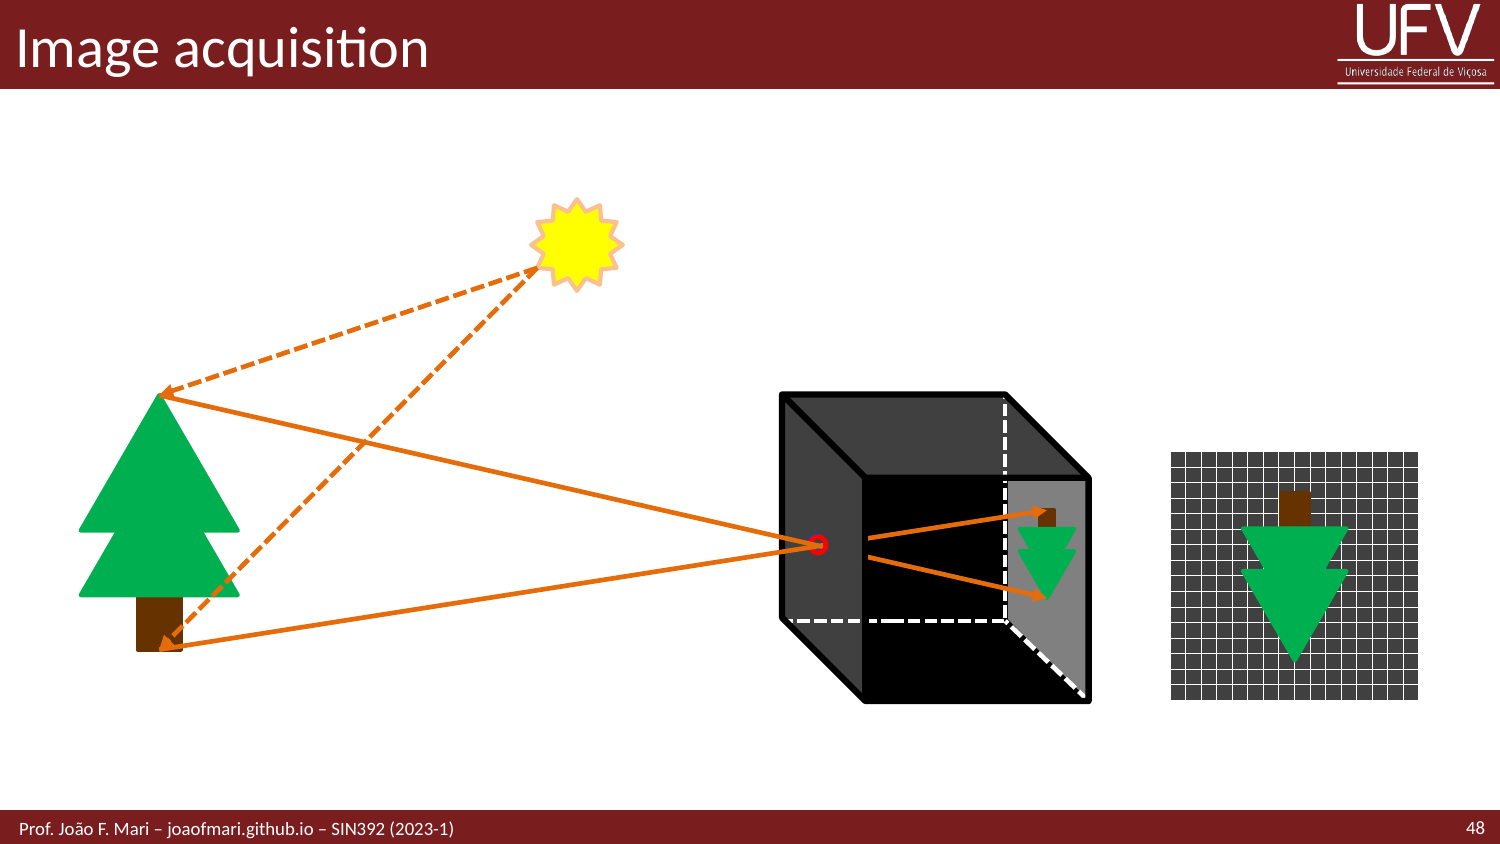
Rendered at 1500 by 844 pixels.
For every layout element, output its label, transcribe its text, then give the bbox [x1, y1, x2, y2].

table_cell [1171, 576, 1185, 591]
table_cell [1217, 639, 1232, 653]
table_cell [1186, 561, 1201, 575]
table_cell [1186, 608, 1201, 622]
table_cell [1404, 545, 1418, 560]
table_cell [1217, 576, 1232, 591]
table_cell [1404, 499, 1418, 513]
table_cell [1202, 623, 1216, 638]
table_cell [1388, 639, 1403, 653]
table_cell [1373, 592, 1387, 607]
table_cell [1186, 592, 1201, 607]
table_cell [1233, 670, 1247, 684]
table_cell [1357, 530, 1372, 544]
table_cell [1186, 514, 1201, 529]
table_cell [1388, 499, 1403, 513]
table_cell [1171, 499, 1185, 513]
table_cell [1202, 561, 1216, 575]
table_cell [1264, 468, 1278, 482]
table_cell [1326, 483, 1341, 490]
table_cell [1404, 623, 1418, 638]
slide_number 48 [1328, 811, 1500, 844]
table_cell [1404, 592, 1418, 607]
table_cell [1233, 545, 1237, 560]
table_cell [1217, 499, 1232, 513]
title Image acquisition [0, 0, 1500, 89]
table_cell [1342, 670, 1356, 684]
table_cell [1404, 514, 1418, 529]
table_cell [1233, 685, 1247, 700]
table_cell [1404, 483, 1418, 498]
table_cell [1171, 654, 1185, 669]
table_cell [1342, 468, 1356, 482]
table_cell [1171, 623, 1185, 638]
table_cell [1342, 654, 1356, 669]
table_cell [1186, 530, 1201, 544]
table_cell [1357, 623, 1372, 638]
footer Prof. João F. Mari – joaofmari.github.io – SIN392 (2023-1) [0, 812, 1034, 844]
table_cell [1233, 514, 1237, 529]
table_cell [1404, 654, 1418, 669]
table_cell [1357, 499, 1372, 513]
table_cell [1248, 468, 1263, 482]
table_cell [1311, 685, 1325, 700]
table_cell [1202, 608, 1216, 622]
table_cell [1373, 654, 1387, 669]
table_header [1373, 452, 1387, 467]
table_cell [1388, 654, 1403, 669]
table_cell [1373, 685, 1387, 700]
table_cell [1171, 670, 1185, 684]
table_cell [1311, 483, 1325, 490]
table_cell [1352, 639, 1356, 653]
table_cell [1388, 592, 1403, 607]
table_cell [1233, 592, 1237, 607]
table_header [1217, 452, 1232, 467]
table_cell [1388, 483, 1403, 498]
table_cell [1373, 545, 1387, 560]
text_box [80, 198, 1090, 702]
table_cell [1186, 576, 1201, 591]
table_cell [1357, 468, 1372, 482]
table_cell [1186, 499, 1201, 513]
table_cell [1342, 483, 1356, 498]
table_cell [1295, 483, 1310, 490]
table_cell [1233, 608, 1237, 622]
table_cell [1202, 639, 1216, 653]
table_cell [1357, 545, 1372, 560]
table_cell [1352, 592, 1356, 607]
table_cell [1373, 561, 1387, 575]
table_cell [1202, 514, 1216, 529]
table_cell [1404, 608, 1418, 622]
table_header [1357, 452, 1372, 467]
table_cell [1186, 623, 1201, 638]
table_cell [1326, 468, 1341, 482]
table_cell [1404, 468, 1418, 482]
table_cell [1248, 685, 1263, 700]
table_cell [1352, 608, 1356, 622]
table_cell [1404, 561, 1418, 575]
table_cell [1311, 468, 1325, 482]
table_cell [1352, 499, 1356, 513]
table_cell [1295, 685, 1310, 700]
table_cell [1373, 608, 1387, 622]
table_cell [1357, 514, 1372, 529]
table_cell [1373, 670, 1387, 684]
table_cell [1217, 514, 1232, 529]
table_cell [1404, 670, 1418, 684]
table_cell [1202, 670, 1216, 684]
table_cell [1171, 530, 1185, 544]
table_cell [1233, 654, 1247, 669]
table_cell [1171, 468, 1185, 482]
table_cell [1357, 608, 1372, 622]
table_cell [1388, 561, 1403, 575]
table_cell [1404, 685, 1418, 700]
table_cell [1326, 670, 1341, 684]
table_cell [1248, 670, 1263, 684]
table_cell [1373, 530, 1387, 544]
table_header [1202, 452, 1216, 467]
table_cell [1186, 483, 1201, 498]
table_header [1311, 452, 1325, 467]
table_cell [1264, 670, 1278, 684]
table_cell [1217, 623, 1232, 638]
table_cell [1217, 545, 1232, 560]
table_cell [1279, 468, 1294, 482]
table_cell [1233, 483, 1247, 498]
table_cell [1352, 514, 1356, 529]
table_cell [1202, 592, 1216, 607]
table_cell [1373, 639, 1387, 653]
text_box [1242, 492, 1347, 661]
table_cell [1171, 608, 1185, 622]
table_cell [1233, 639, 1237, 653]
table_header [1186, 452, 1201, 467]
table_cell [1352, 545, 1356, 560]
table_cell [1202, 576, 1216, 591]
table_cell [1357, 654, 1372, 669]
table_cell [1202, 499, 1216, 513]
table_header [1388, 452, 1403, 467]
table_cell [1388, 514, 1403, 529]
table_cell [1186, 545, 1201, 560]
table_cell [1171, 561, 1185, 575]
table_cell [1279, 670, 1294, 684]
table_cell [1357, 561, 1372, 575]
table_cell [1388, 545, 1403, 560]
table_cell [1202, 545, 1216, 560]
table_cell [1357, 685, 1372, 700]
table_cell [1233, 576, 1237, 591]
table_header [1342, 452, 1356, 467]
table_cell [1295, 670, 1310, 684]
table_cell [1217, 530, 1232, 544]
table_cell [1373, 483, 1387, 498]
table_cell [1171, 514, 1185, 529]
table_cell [1342, 685, 1356, 700]
table_cell [1388, 608, 1403, 622]
table_header [1264, 452, 1278, 467]
table_cell [1404, 530, 1418, 544]
table_cell [1388, 623, 1403, 638]
table_cell [1171, 639, 1185, 653]
table_cell [1171, 592, 1185, 607]
table_cell [1202, 685, 1216, 700]
table_cell [1279, 685, 1294, 700]
table_cell [1373, 499, 1387, 513]
table_header [1326, 452, 1341, 467]
table_cell [1388, 576, 1403, 591]
table_cell [1217, 670, 1232, 684]
table_cell [1171, 483, 1185, 498]
table_cell [1357, 576, 1372, 591]
table_cell [1357, 639, 1372, 653]
table_header [1171, 452, 1185, 467]
table_cell [1186, 685, 1201, 700]
table_cell [1279, 483, 1294, 490]
table_cell [1217, 561, 1232, 575]
table_cell [1388, 530, 1403, 544]
table_header [1248, 452, 1263, 467]
table_cell [1171, 545, 1185, 560]
table_cell [1373, 576, 1387, 591]
table_cell [1217, 592, 1232, 607]
table_cell [1171, 685, 1185, 700]
table_cell [1357, 670, 1372, 684]
list [0, 89, 1500, 812]
table_cell [1233, 468, 1247, 482]
table_cell [1352, 561, 1356, 575]
table_cell [1186, 670, 1201, 684]
table_cell [1233, 623, 1237, 638]
table_cell [1233, 530, 1237, 544]
table_header [1404, 452, 1418, 467]
table_cell [1233, 499, 1237, 513]
table_cell [1388, 685, 1403, 700]
table_cell [1352, 530, 1356, 544]
table_cell [1388, 468, 1403, 482]
table_cell [1202, 468, 1216, 482]
table_cell [1233, 561, 1237, 575]
table_cell [1217, 685, 1232, 700]
table_cell [1186, 468, 1201, 482]
table_cell [1295, 468, 1310, 482]
table_cell [1326, 685, 1341, 700]
table_cell [1352, 623, 1356, 638]
table_cell [1373, 468, 1387, 482]
table_cell [1264, 483, 1278, 490]
table_cell [1217, 468, 1232, 482]
table_cell [1404, 639, 1418, 653]
table_cell [1217, 608, 1232, 622]
table_cell [1311, 670, 1325, 684]
table_cell [1373, 623, 1387, 638]
table_cell [1202, 530, 1216, 544]
table_cell [1404, 576, 1418, 591]
table_cell [1357, 592, 1372, 607]
table_header [1233, 452, 1247, 467]
table_cell [1373, 514, 1387, 529]
table_cell [1202, 654, 1216, 669]
table_cell [1186, 639, 1201, 653]
table_cell [1217, 483, 1232, 498]
table_cell [1352, 576, 1356, 591]
table_cell [1217, 654, 1232, 669]
table_header [1279, 452, 1294, 467]
table_cell [1388, 670, 1403, 684]
table_cell [1264, 685, 1278, 700]
table_header [1295, 452, 1310, 467]
table_cell [1186, 654, 1201, 669]
table_cell [1202, 483, 1216, 498]
table_cell [1357, 483, 1372, 498]
table_cell [1248, 483, 1263, 490]
